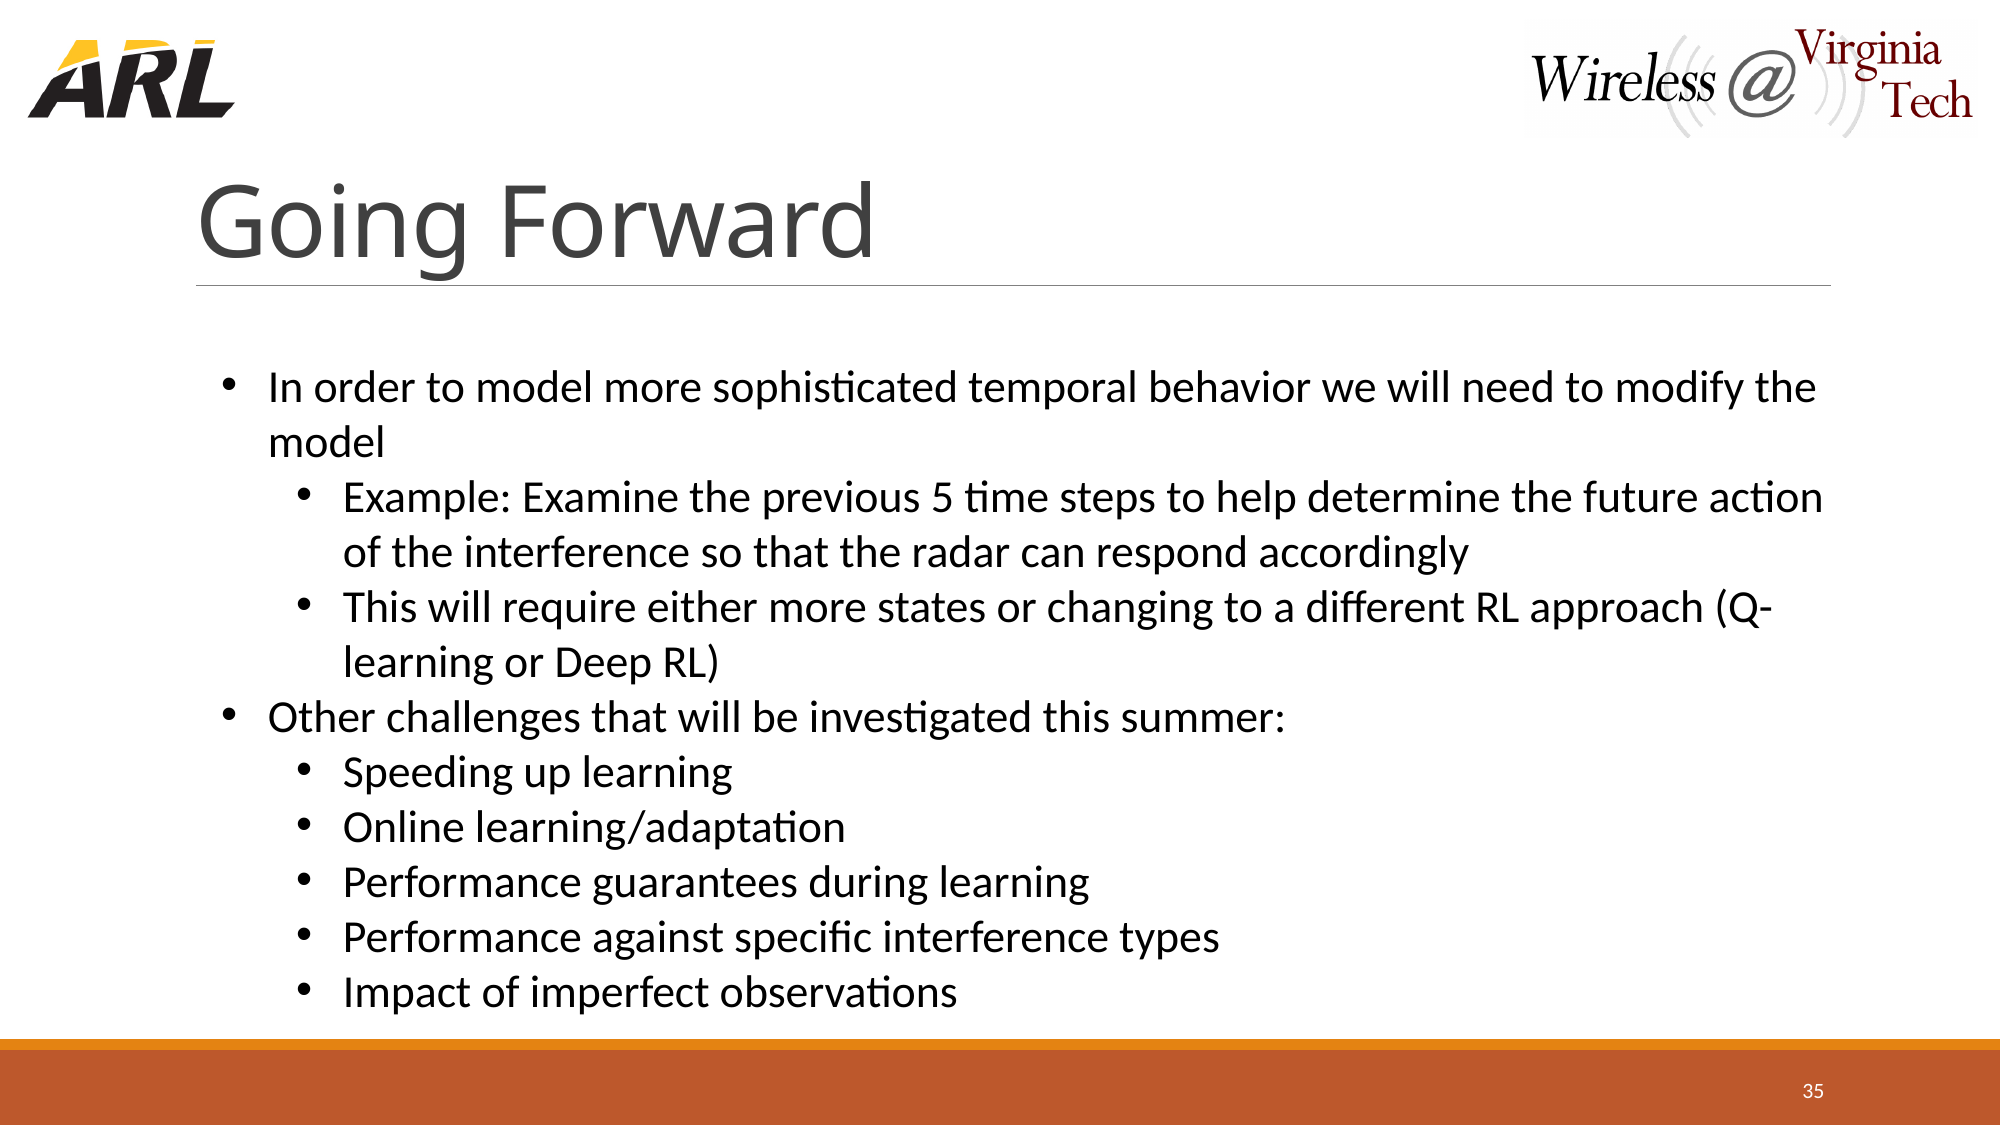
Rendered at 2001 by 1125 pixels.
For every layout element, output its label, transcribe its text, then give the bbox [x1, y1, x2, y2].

title Going Forward [180, 47, 1830, 285]
picture [1523, 19, 1979, 139]
text_box In order to model more sophisticated temporal behavior we will need to modify the model Example: Examine the previous 5 time steps to help determine the future action of the interference so that the radar can respond accordingly This will require either more states or changing to a different RL approach (Q-learning or Deep RL) Other challenges that will be investigated this summer: Speeding up learning Online learning/adaptation Performance guarantees during learning Performance against specific interference types Impact of imperfect observations [206, 349, 1854, 1024]
picture [0, 0, 263, 158]
slide_number 35 [1624, 1059, 1840, 1120]
